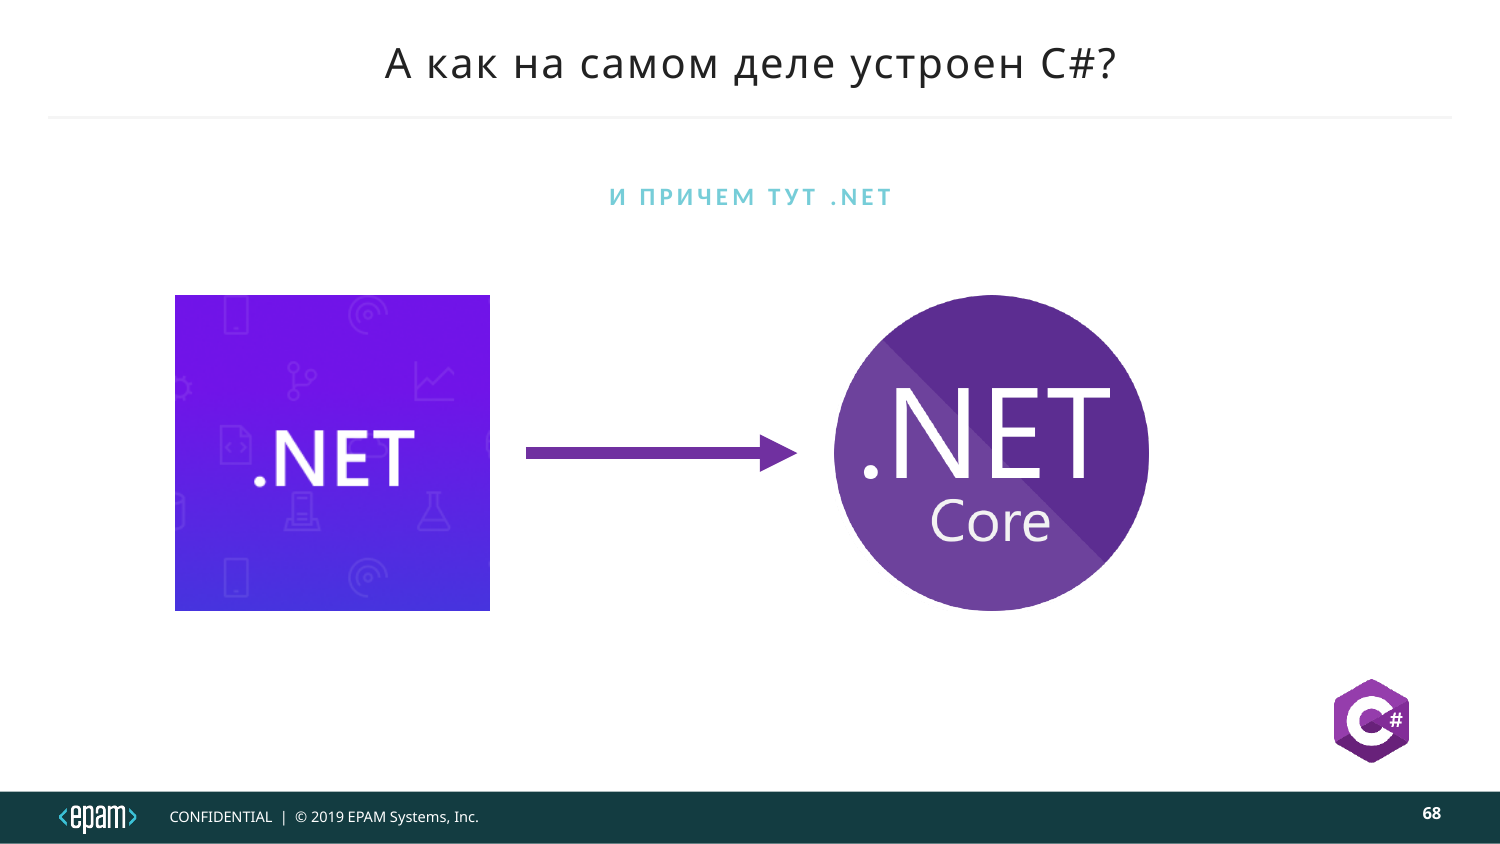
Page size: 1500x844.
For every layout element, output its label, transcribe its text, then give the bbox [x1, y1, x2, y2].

picture [1301, 650, 1442, 791]
picture [175, 295, 490, 611]
slide_number 68 [1216, 791, 1442, 844]
list И причем тут .Net [58, 177, 1442, 234]
title А как на самом деле устроен C#? [59, 37, 1442, 87]
picture [833, 295, 1149, 611]
